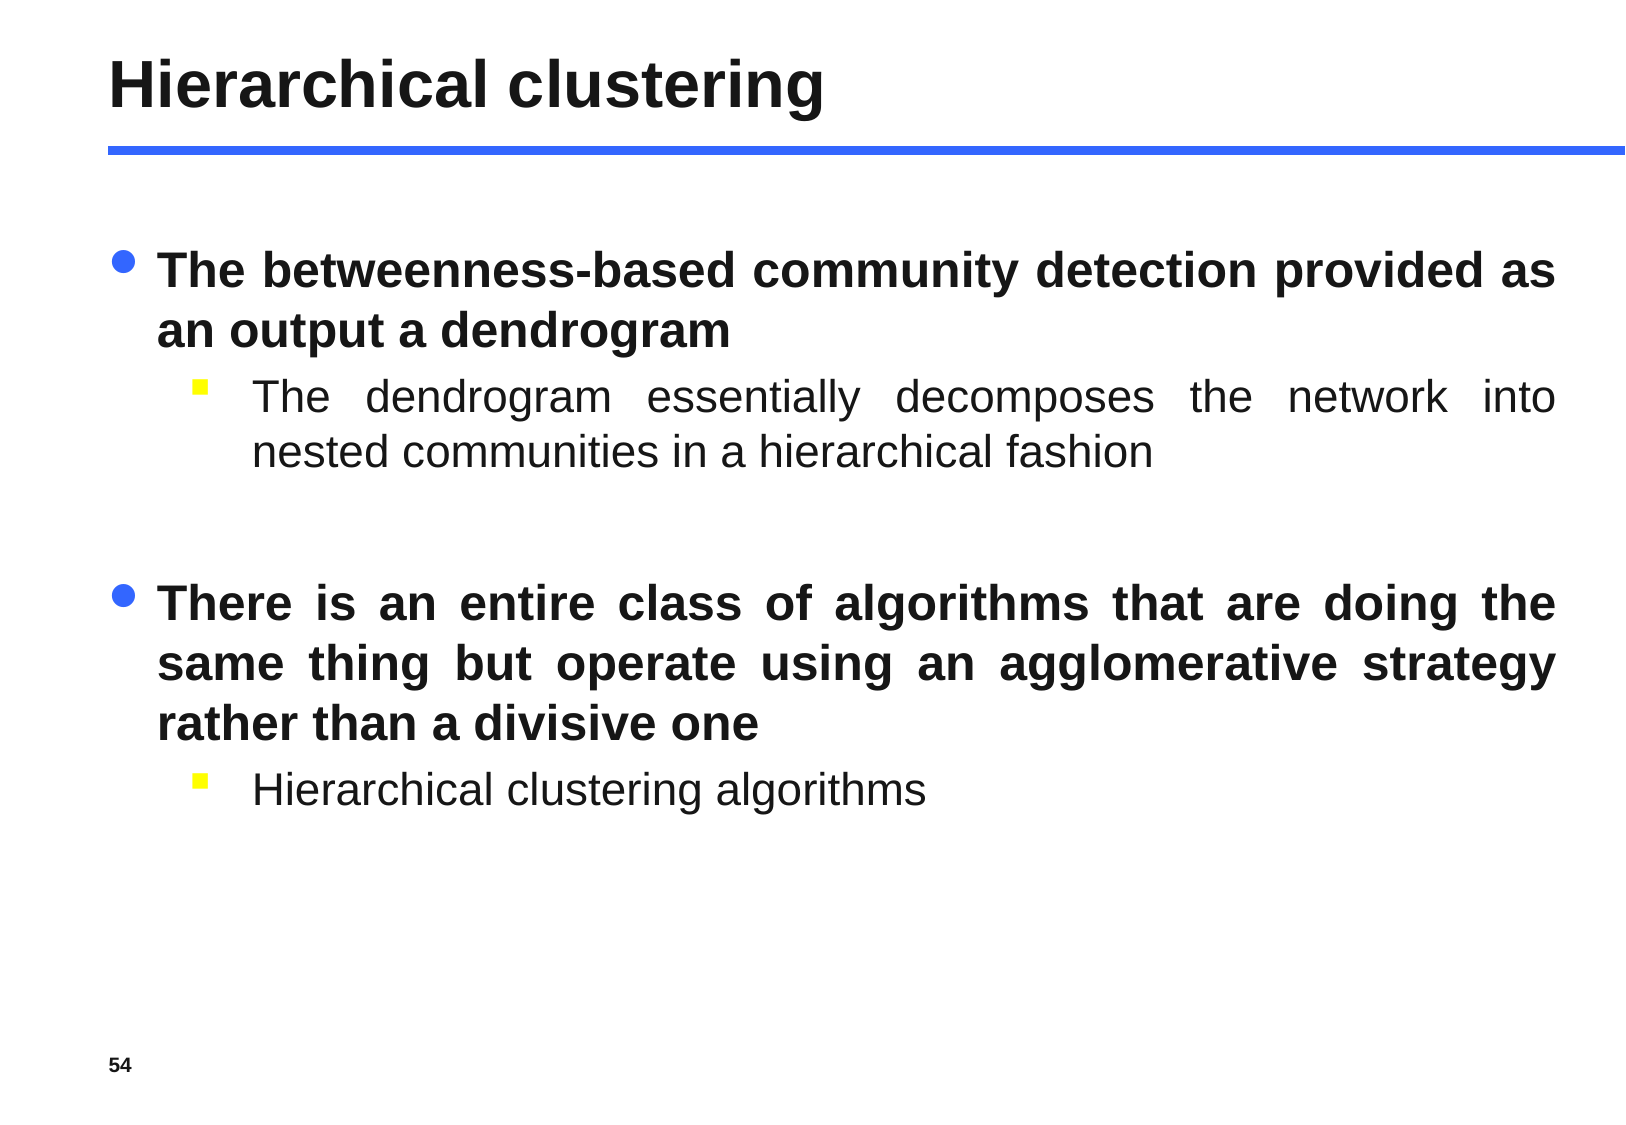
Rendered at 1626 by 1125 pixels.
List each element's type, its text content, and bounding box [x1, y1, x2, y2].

title Hierarchical clustering [108, 30, 1558, 131]
list The betweenness-based community detection provided as an output a dendrogram The dendrogram essentially decomposes the network into nested communities in a hierarchical fashion There is an entire class of algorithms that are doing the same thing but operate using an agglomerative strategy rather than a divisive one Hierarchical clustering algorithms [108, 236, 1558, 975]
slide_number 54 [108, 1051, 188, 1077]
